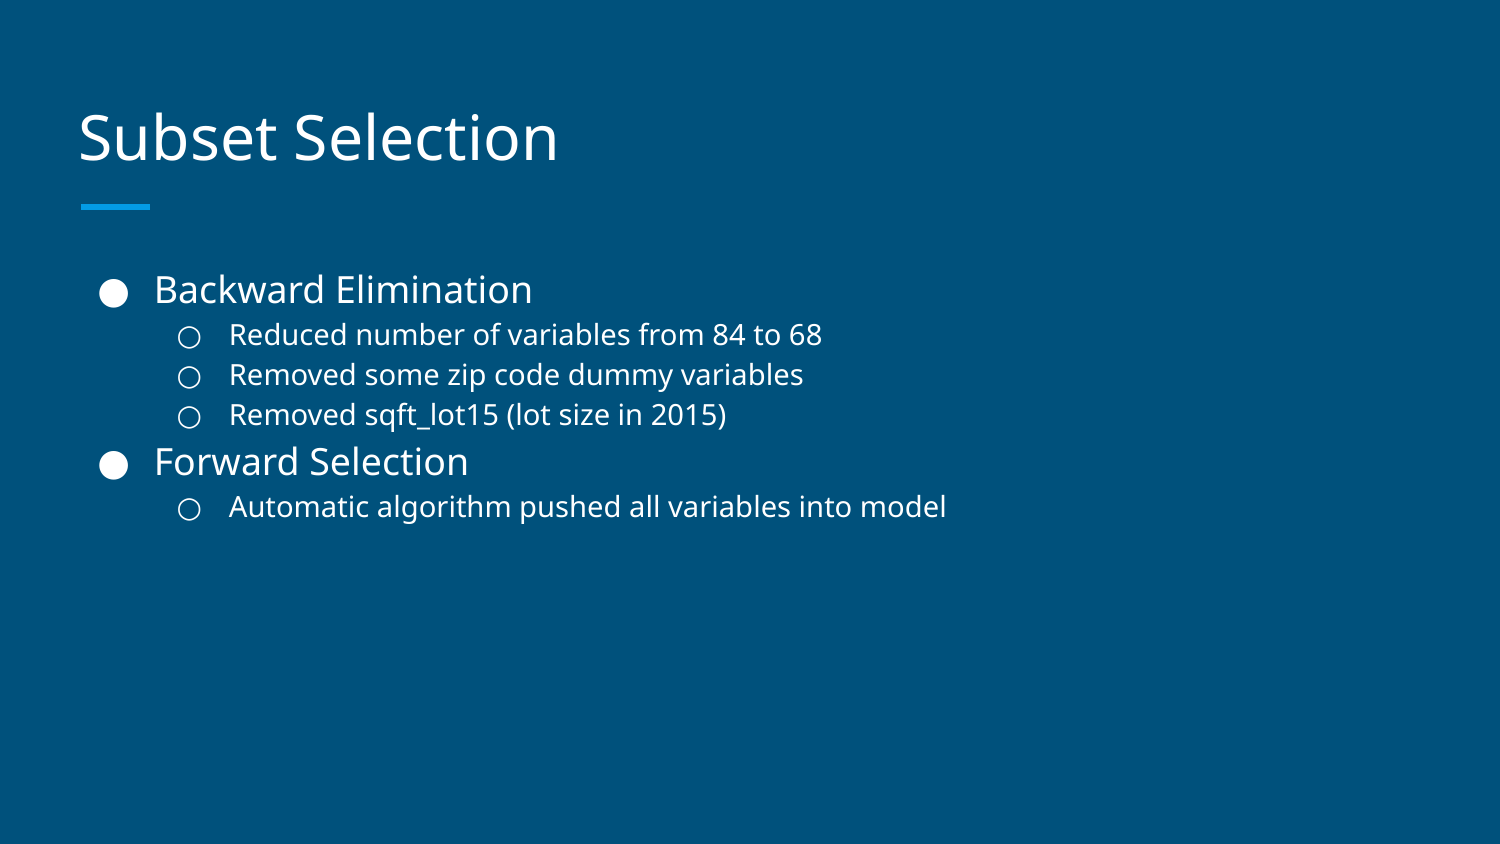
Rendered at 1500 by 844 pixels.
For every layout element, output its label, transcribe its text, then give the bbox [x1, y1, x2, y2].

list Backward Elimination Reduced number of variables from 84 to 68 Removed some zip code dummy variables Removed sqft_lot15 (lot size in 2015) Forward Selection Automatic algorithm pushed all variables into model [63, 244, 1437, 750]
title Subset Selection [63, 75, 1437, 188]
